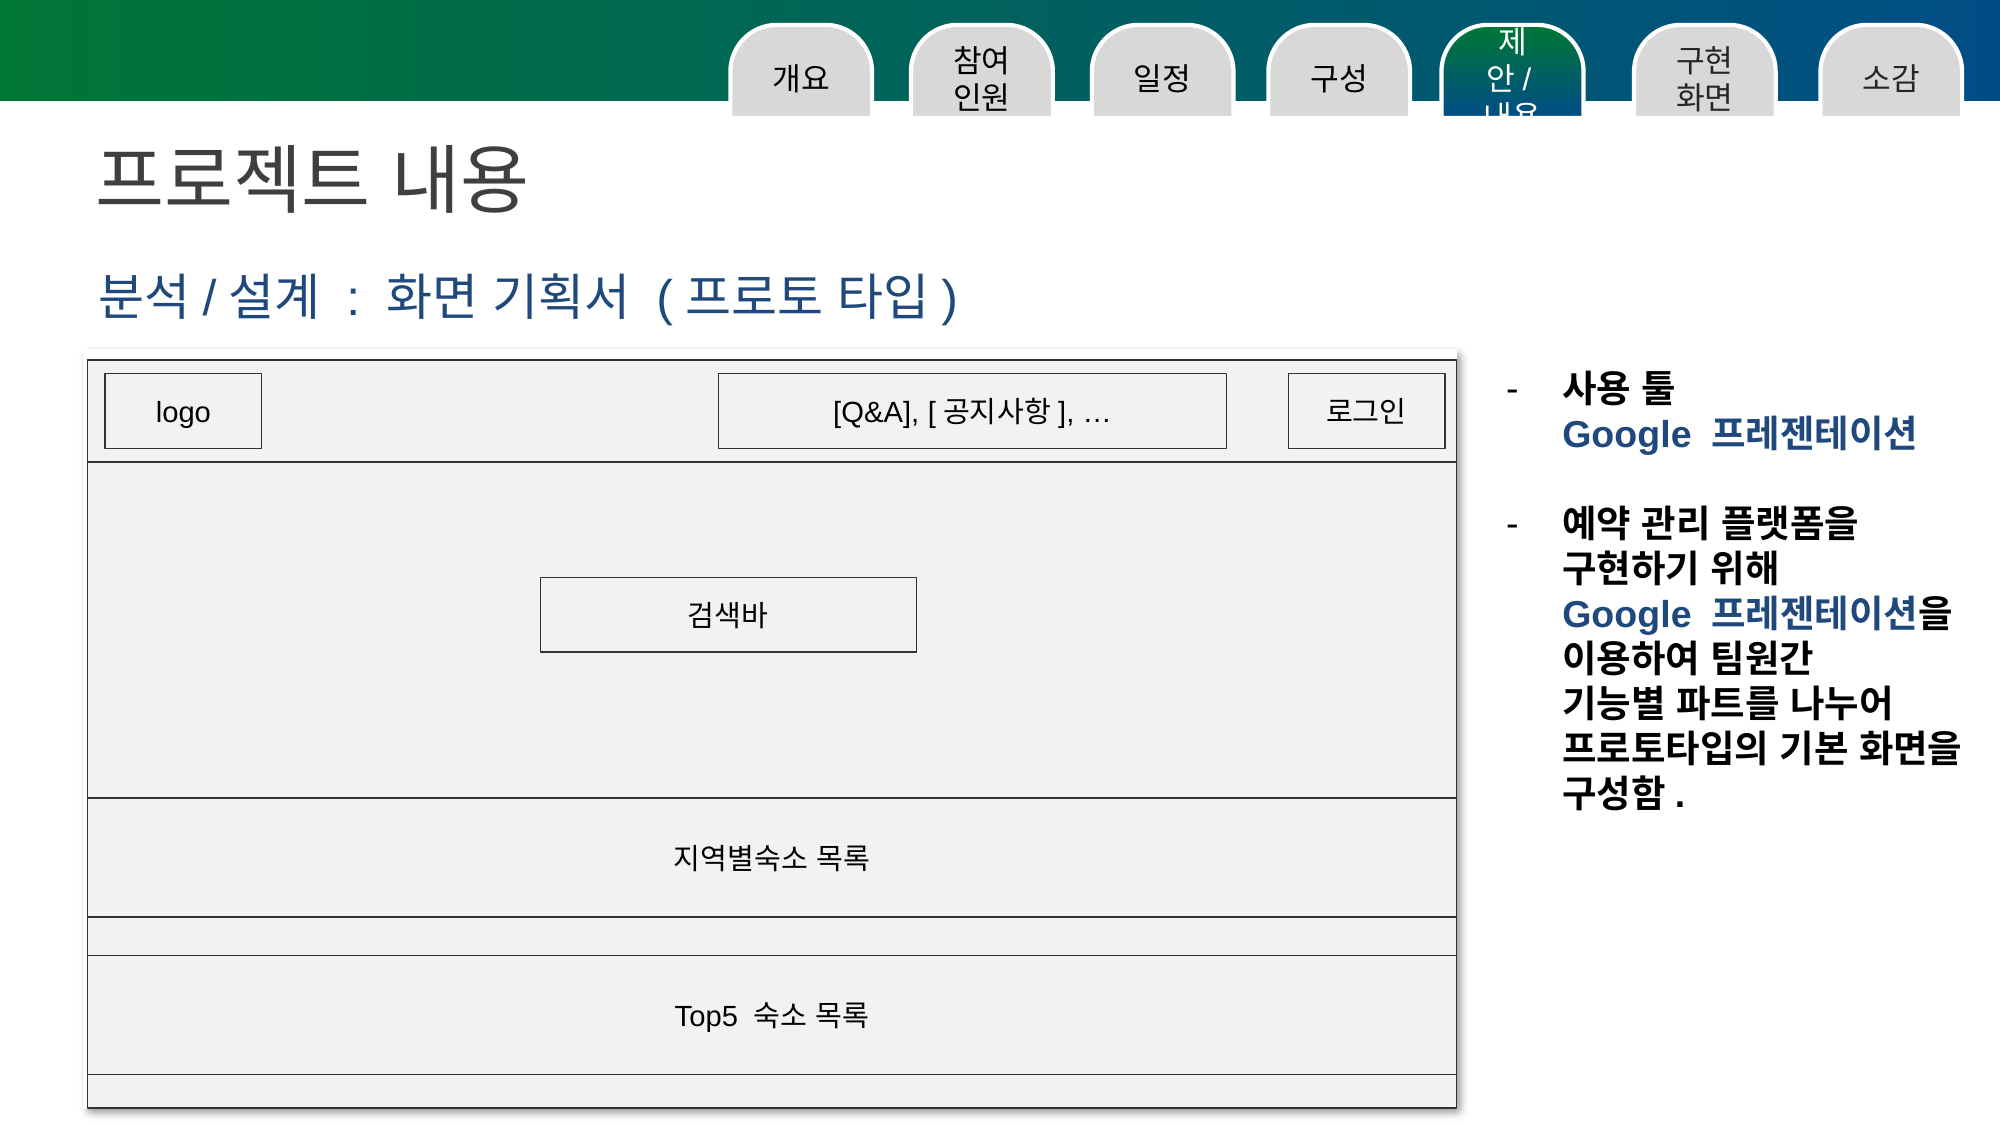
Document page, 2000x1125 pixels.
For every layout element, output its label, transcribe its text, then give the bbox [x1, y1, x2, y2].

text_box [87, 359, 1457, 1109]
text_box 분석/설계 : 화면 기획서 (프로토 타입) [83, 270, 1354, 321]
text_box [0, 0, 2000, 103]
text_box 사용 툴 Google 프레젠테이션 예약 관리 플랫폼을 구현하기 위해 Google 프레젠테이션을 이용하여 팀원간 기능별 파트를 나누어 프로토타입의 기본 화면을 구성함. [1472, 357, 1981, 742]
text_box [83, 349, 1457, 362]
text_box 프로젝트 내용 [80, 125, 624, 232]
